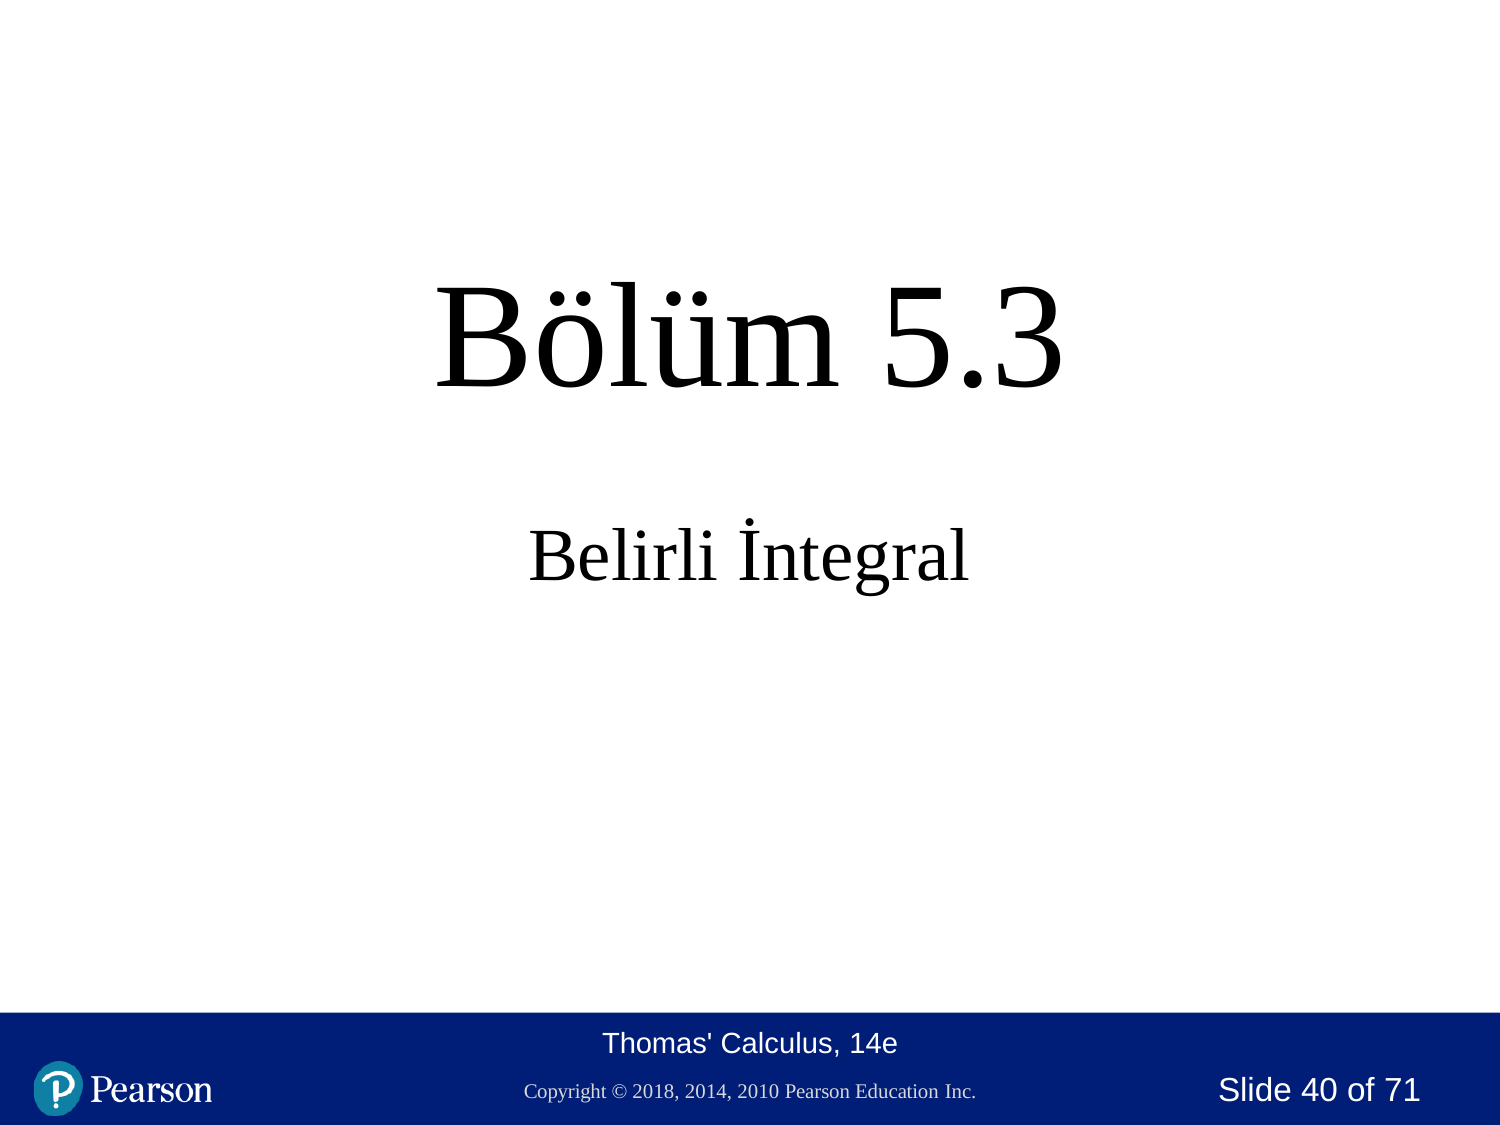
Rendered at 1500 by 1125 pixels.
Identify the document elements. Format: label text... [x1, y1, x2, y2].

title Bölüm 5.3 [431, 234, 1069, 424]
slide_number Slide 100 of 71 [1216, 1069, 1443, 1125]
picture [33, 1061, 212, 1116]
text_box Belirli İntegral [526, 503, 974, 596]
footer Thomas' Calculus, 14e Copyright © 2018, 2014, 2010 Pearson Education Inc. [519, 1024, 978, 1125]
